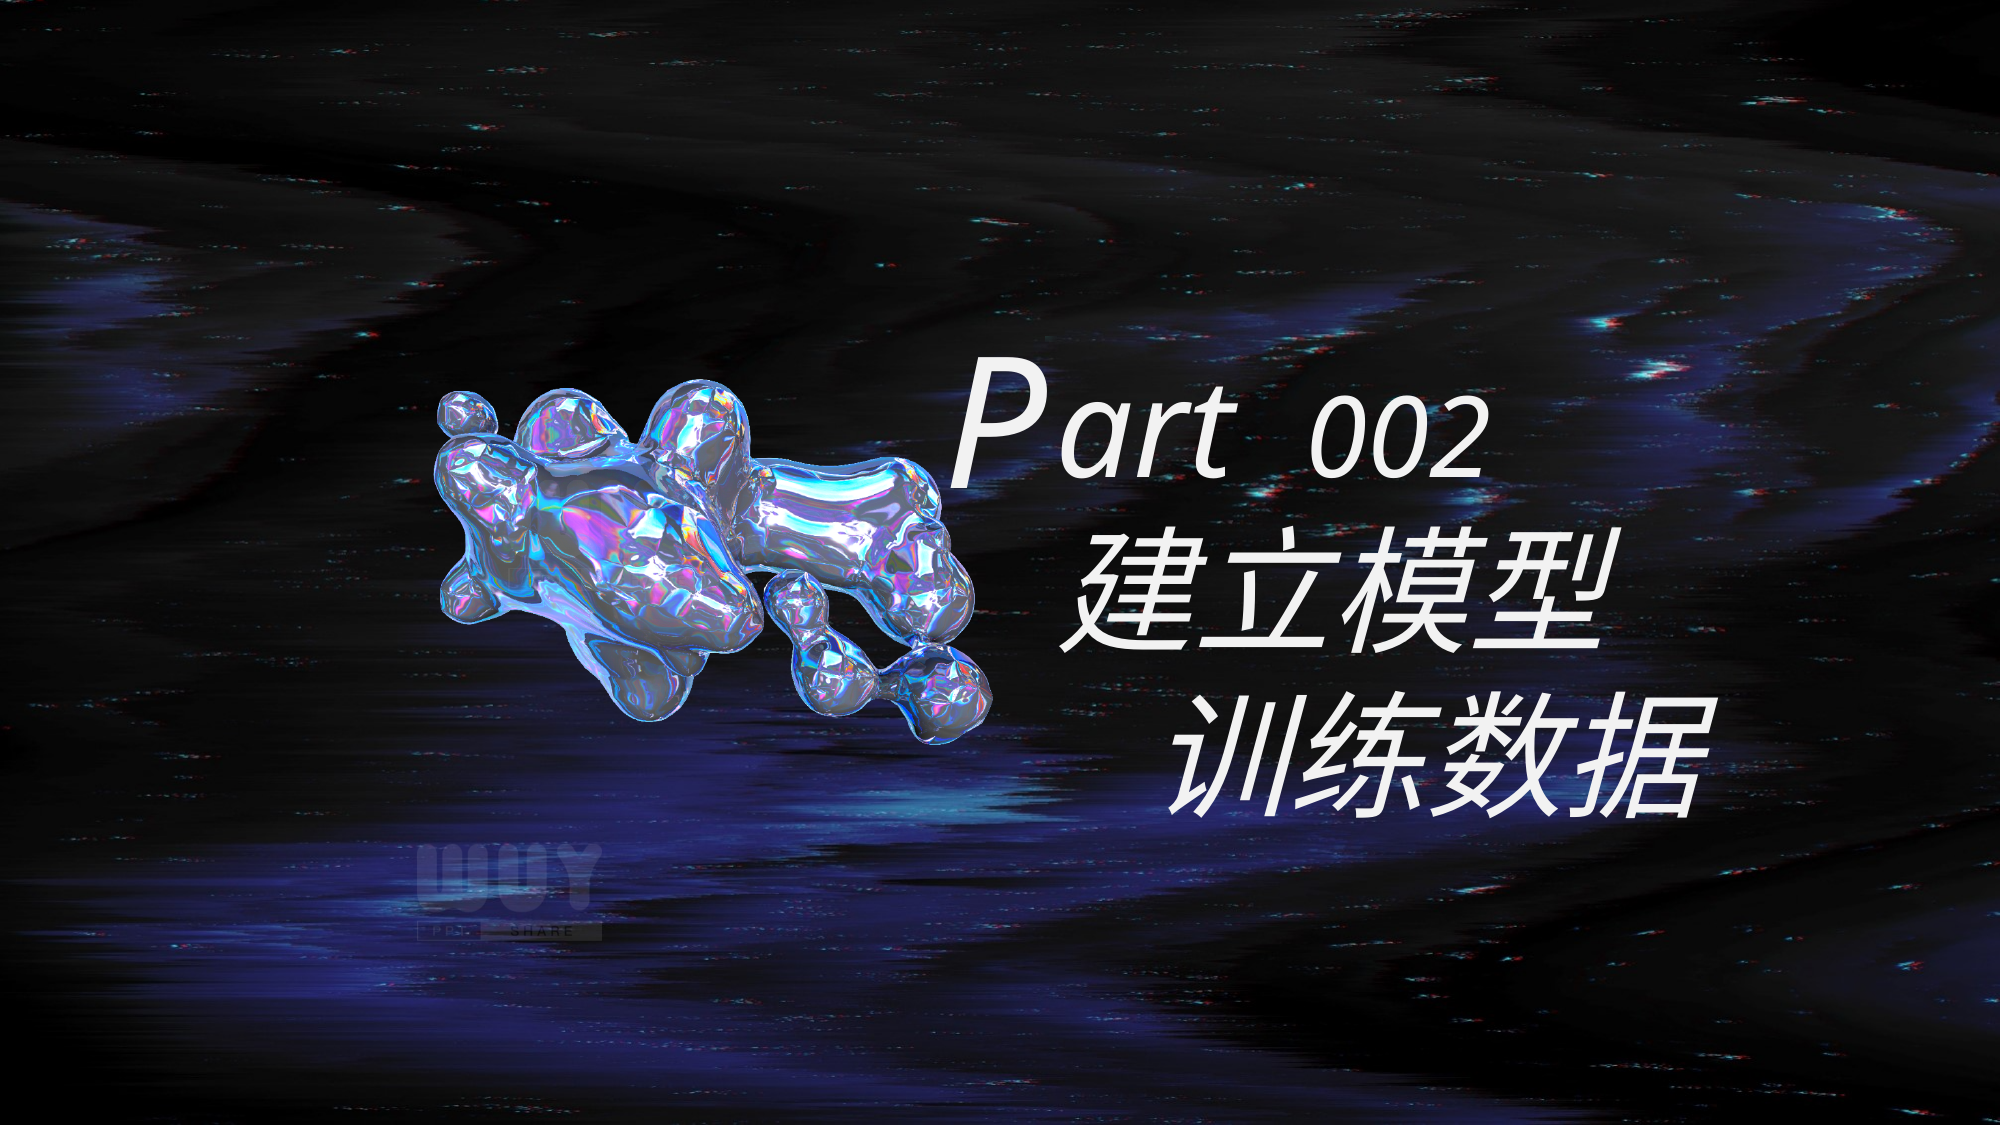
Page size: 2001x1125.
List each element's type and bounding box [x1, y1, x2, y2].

picture [508, 479, 719, 591]
picture [0, 0, 2000, 1125]
text_box [430, 297, 2000, 848]
